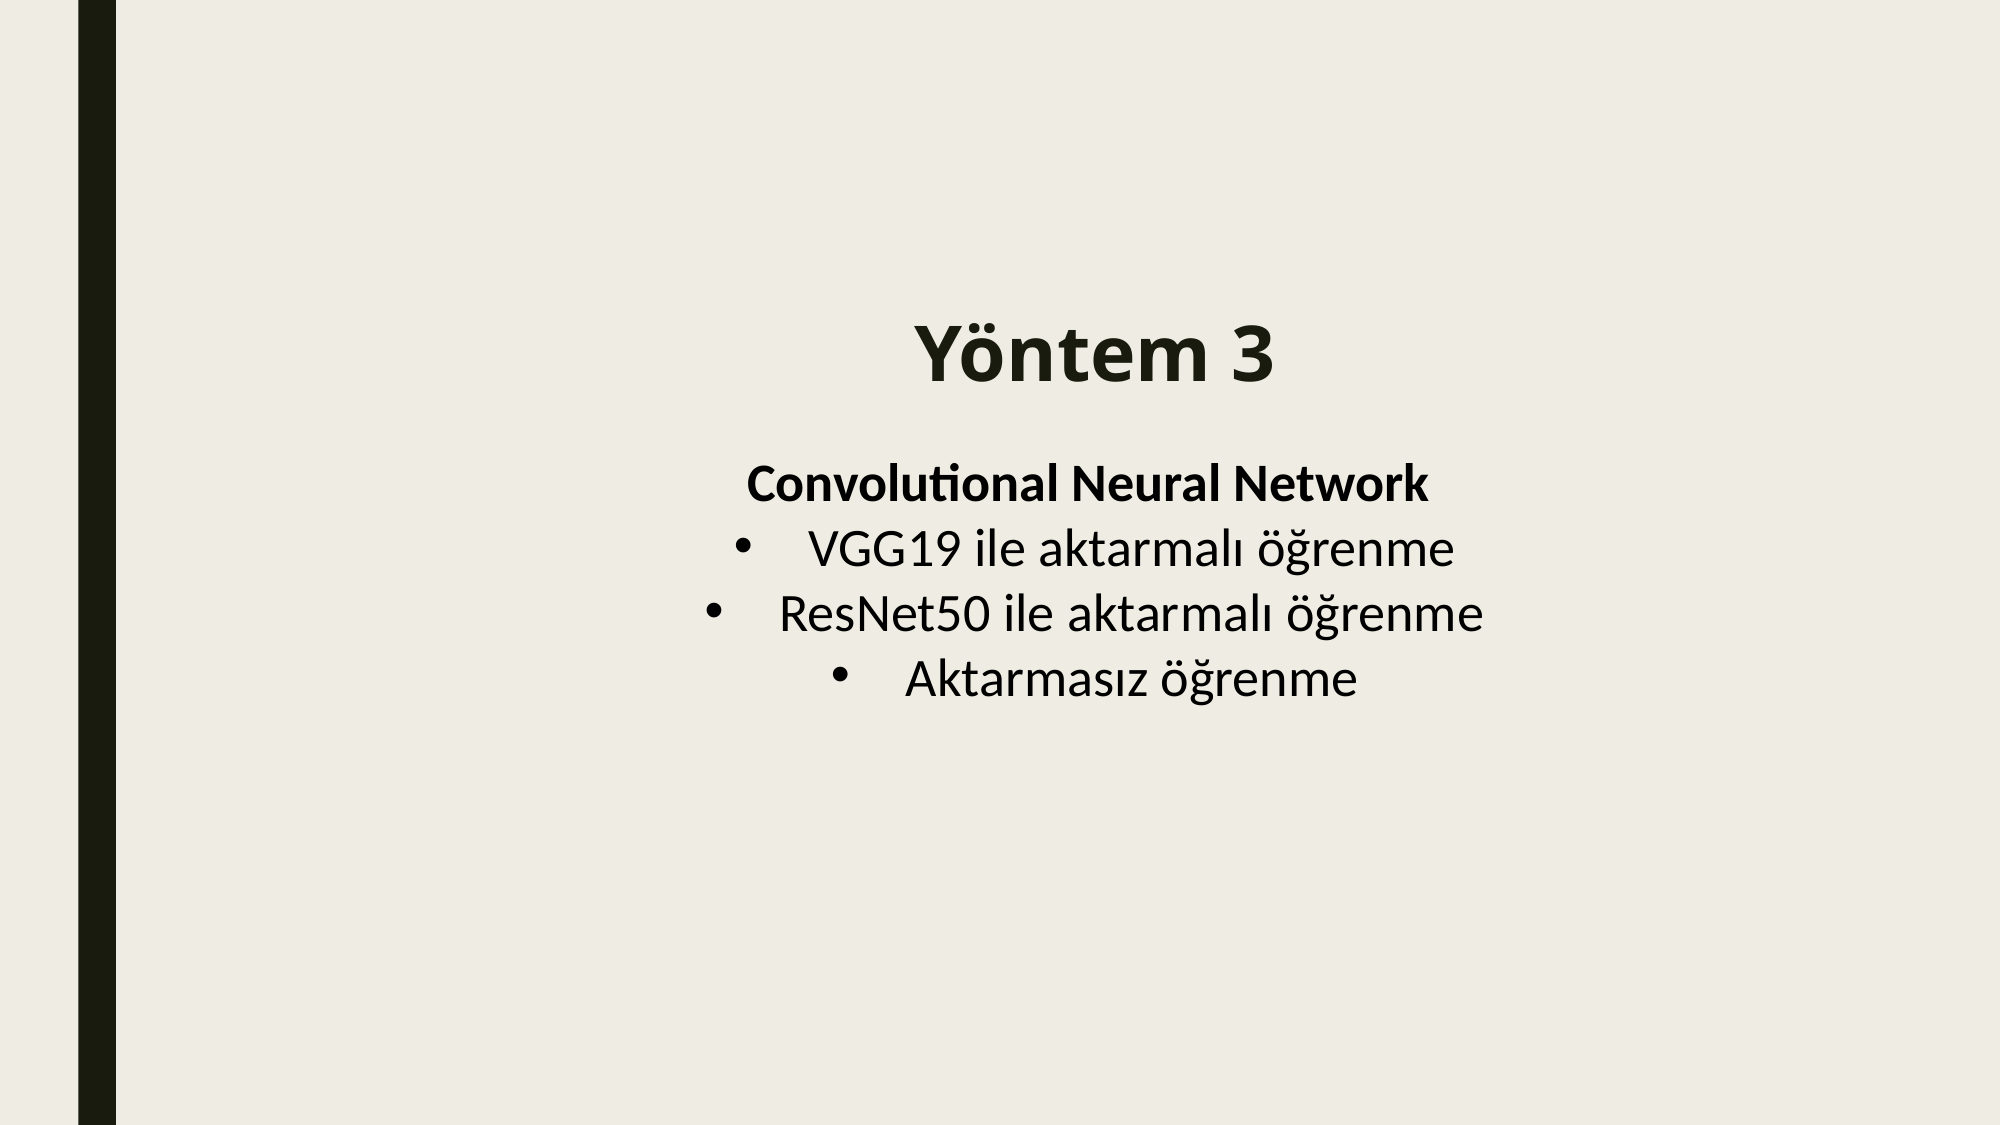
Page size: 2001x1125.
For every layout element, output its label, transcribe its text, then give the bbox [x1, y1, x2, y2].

text_box Convolutional Neural Network VGG19 ile aktarmalı öğrenme ResNet50 ile aktarmalı öğrenme Aktarmasız öğrenme [454, 439, 1736, 715]
title Yöntem 3 [495, 308, 1696, 426]
